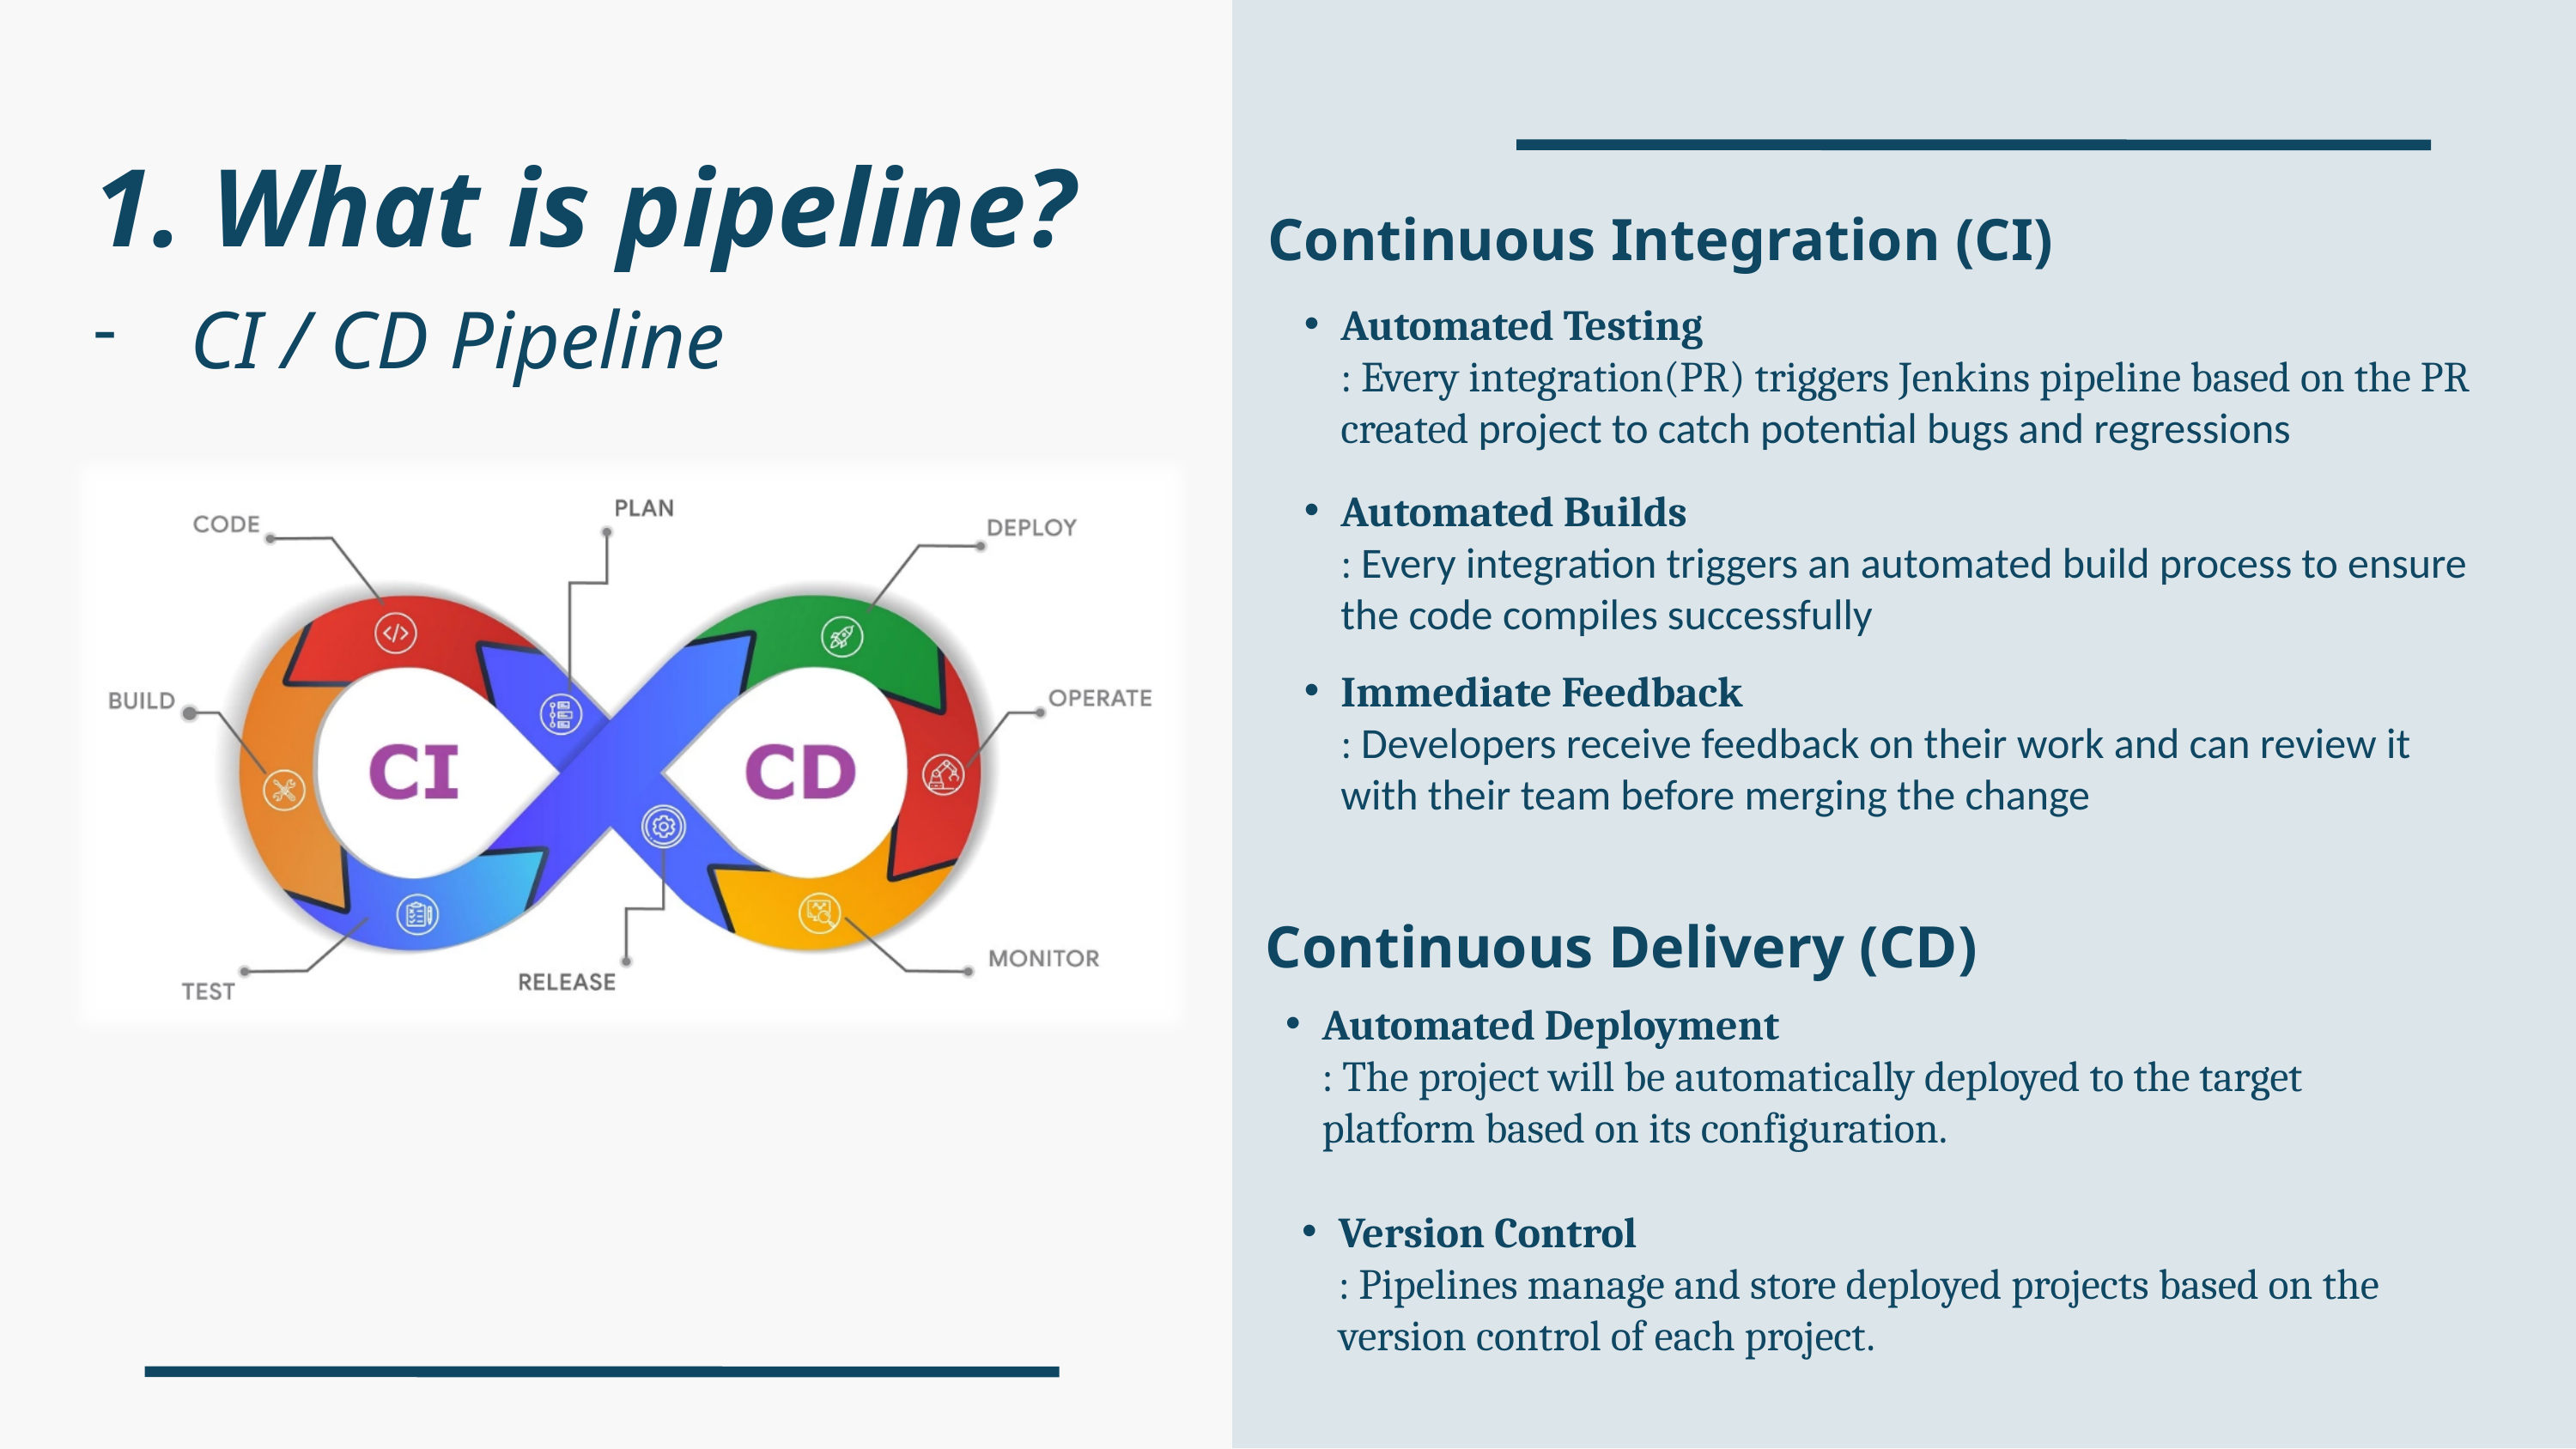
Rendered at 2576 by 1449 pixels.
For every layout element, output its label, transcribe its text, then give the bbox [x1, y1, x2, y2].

text_box CI / CD Pipeline [93, 269, 1168, 385]
picture [65, 451, 1197, 1040]
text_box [1231, 0, 2576, 1449]
text_box 1. What is pipeline? [93, 107, 1168, 269]
